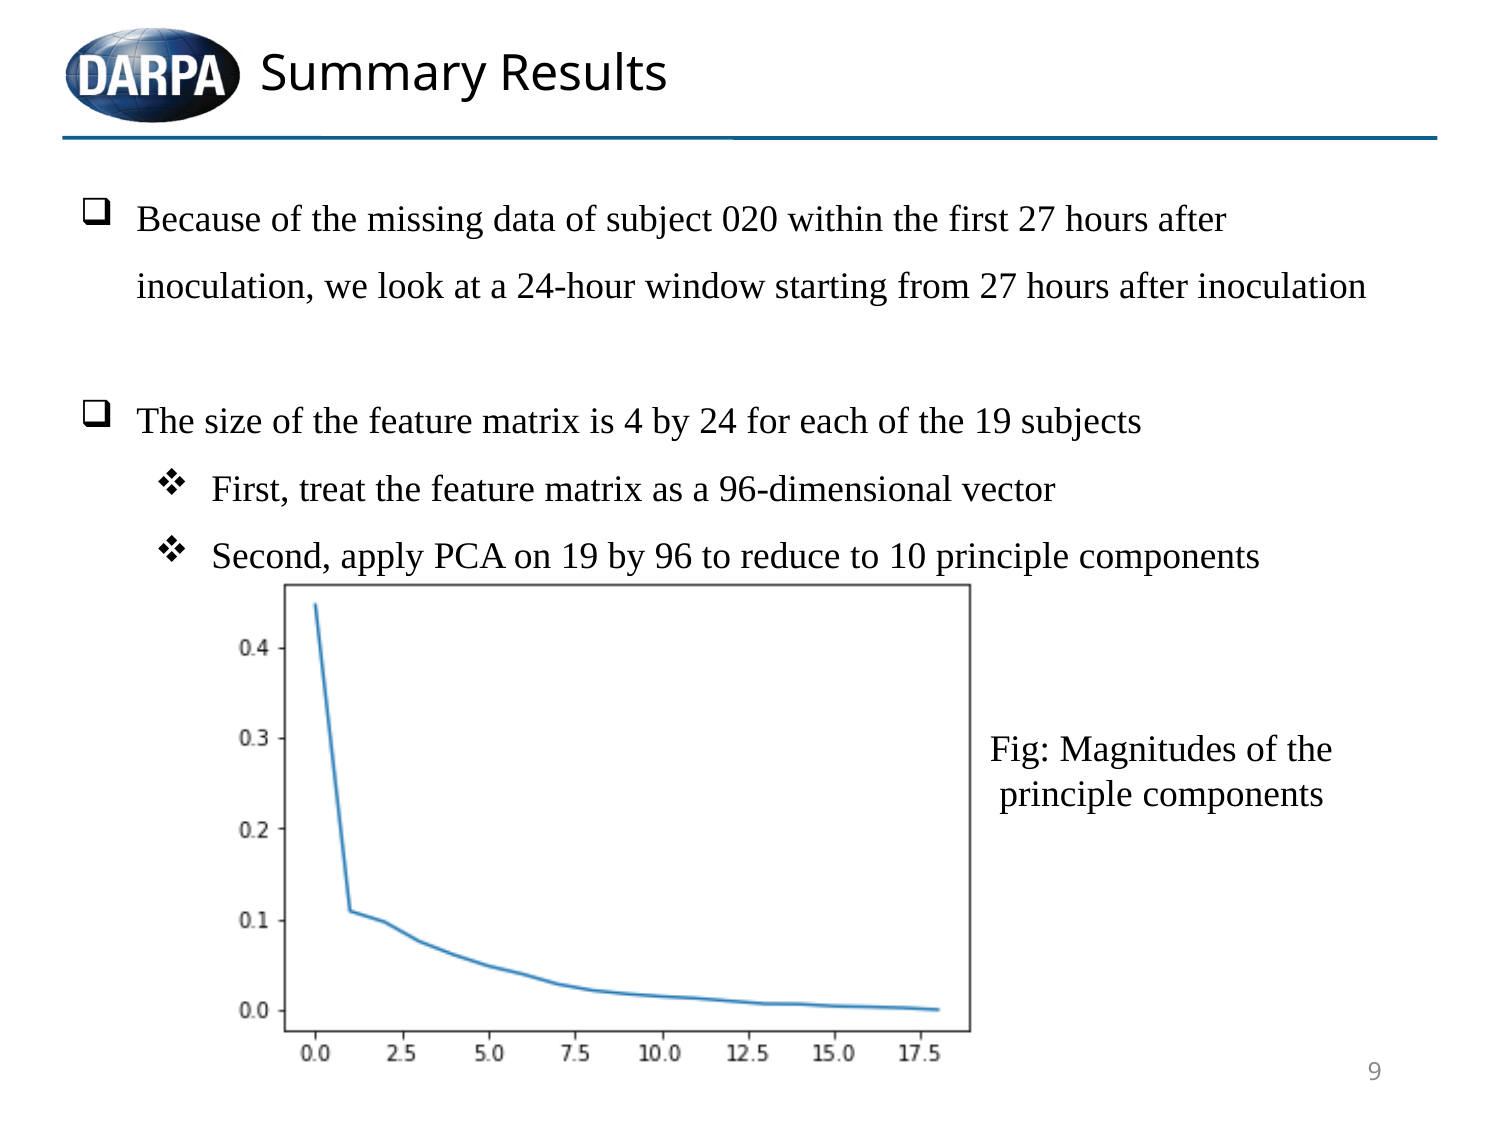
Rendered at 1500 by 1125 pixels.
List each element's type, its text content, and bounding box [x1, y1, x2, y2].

text_box Summary Results [245, 19, 1451, 121]
slide_number 9 [1059, 1042, 1397, 1103]
text_box Fig: Magnitudes of the principle components [990, 716, 1349, 822]
picture [63, 21, 242, 129]
text_box Because of the missing data of subject 020 within the first 27 hours after inoculation, we look at a 24-hour window starting from 27 hours after inoculation The size of the feature matrix is 4 by 24 for each of the 19 subjects First, treat the feature matrix as a 96-dimensional vector Second, apply PCA on 19 by 96 to reduce to 10 principle components [65, 163, 1397, 742]
picture [222, 564, 990, 1080]
